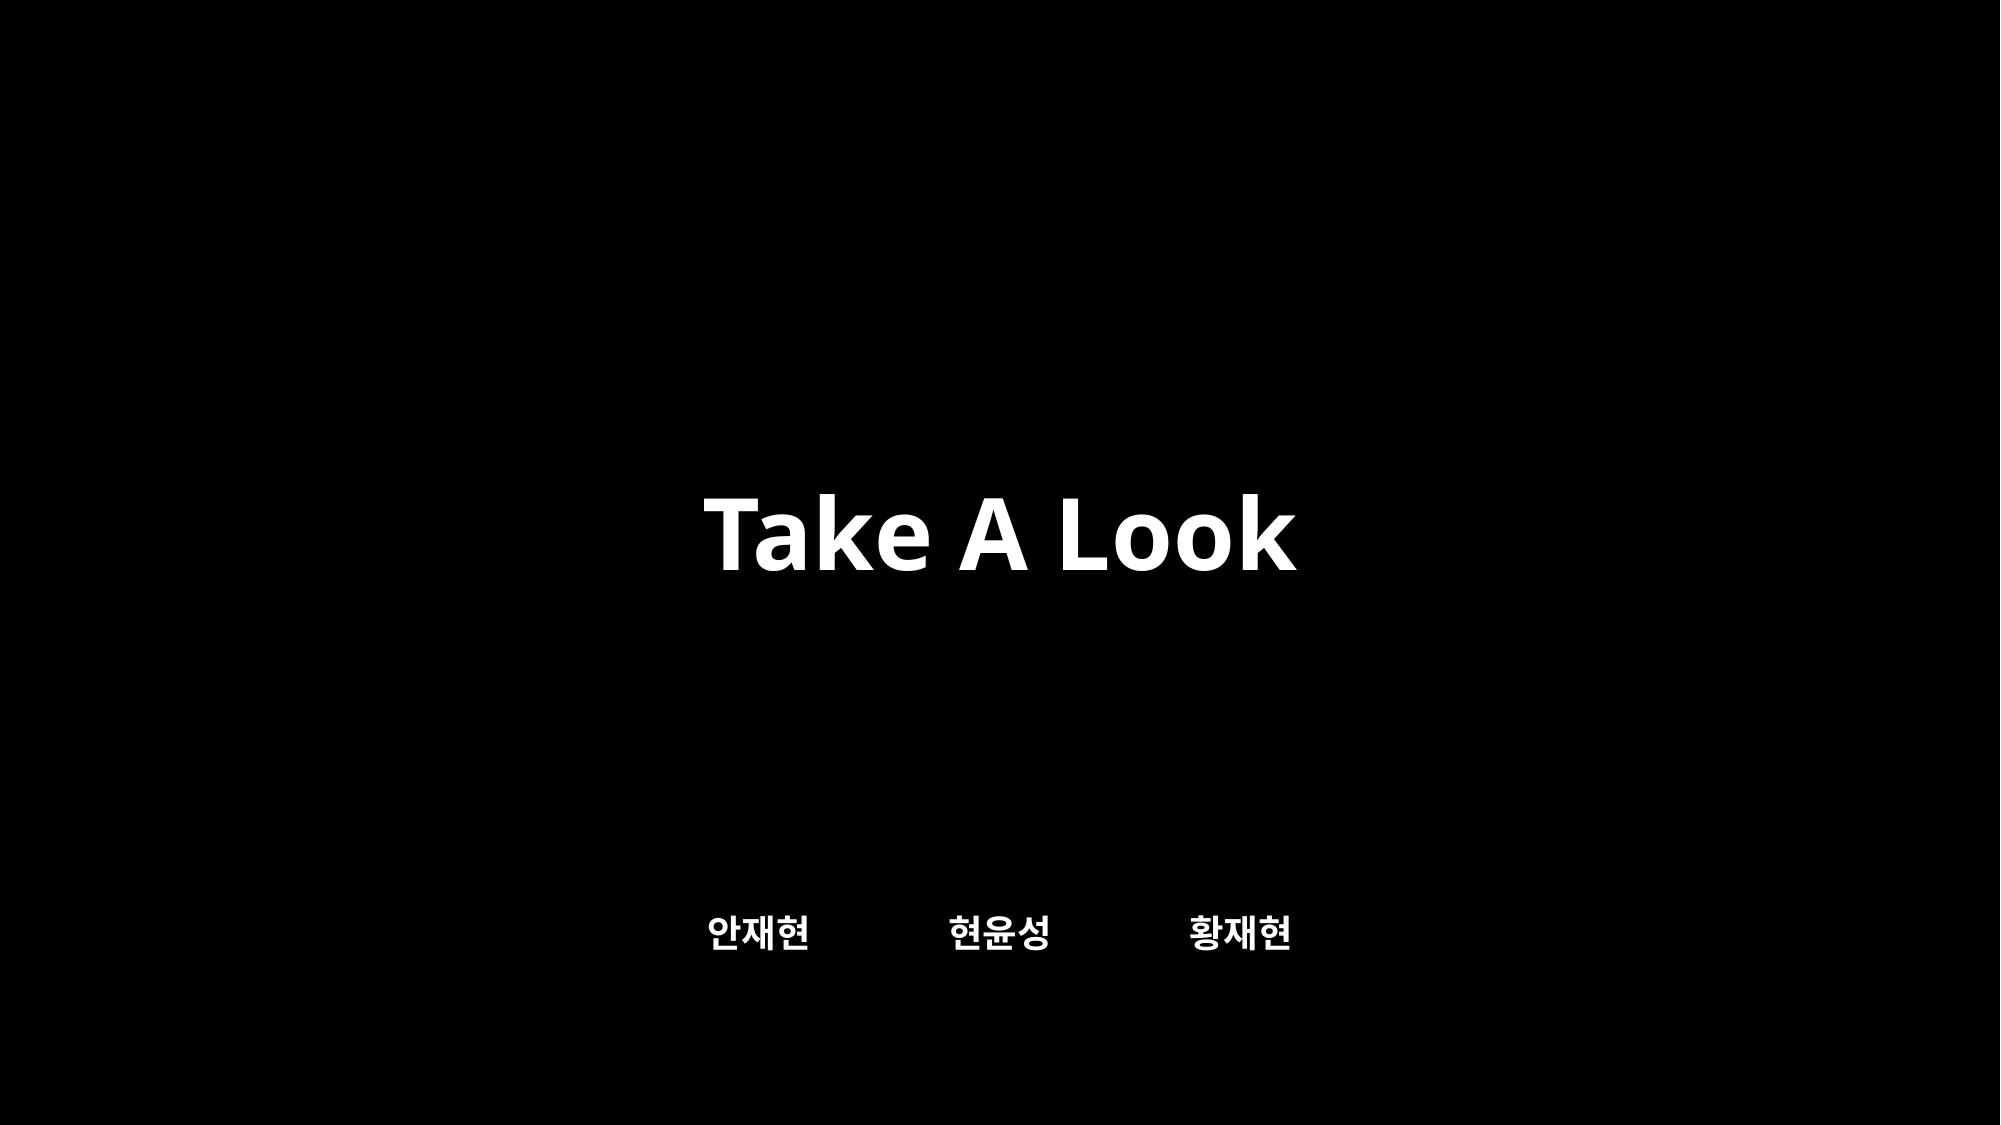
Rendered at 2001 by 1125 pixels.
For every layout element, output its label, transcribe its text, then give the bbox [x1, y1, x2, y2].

text_box Take A Look [687, 462, 1313, 598]
text_box 현윤성 [933, 902, 1067, 962]
text_box 황재현 [1174, 902, 1308, 962]
text_box 안재현 [692, 902, 826, 962]
